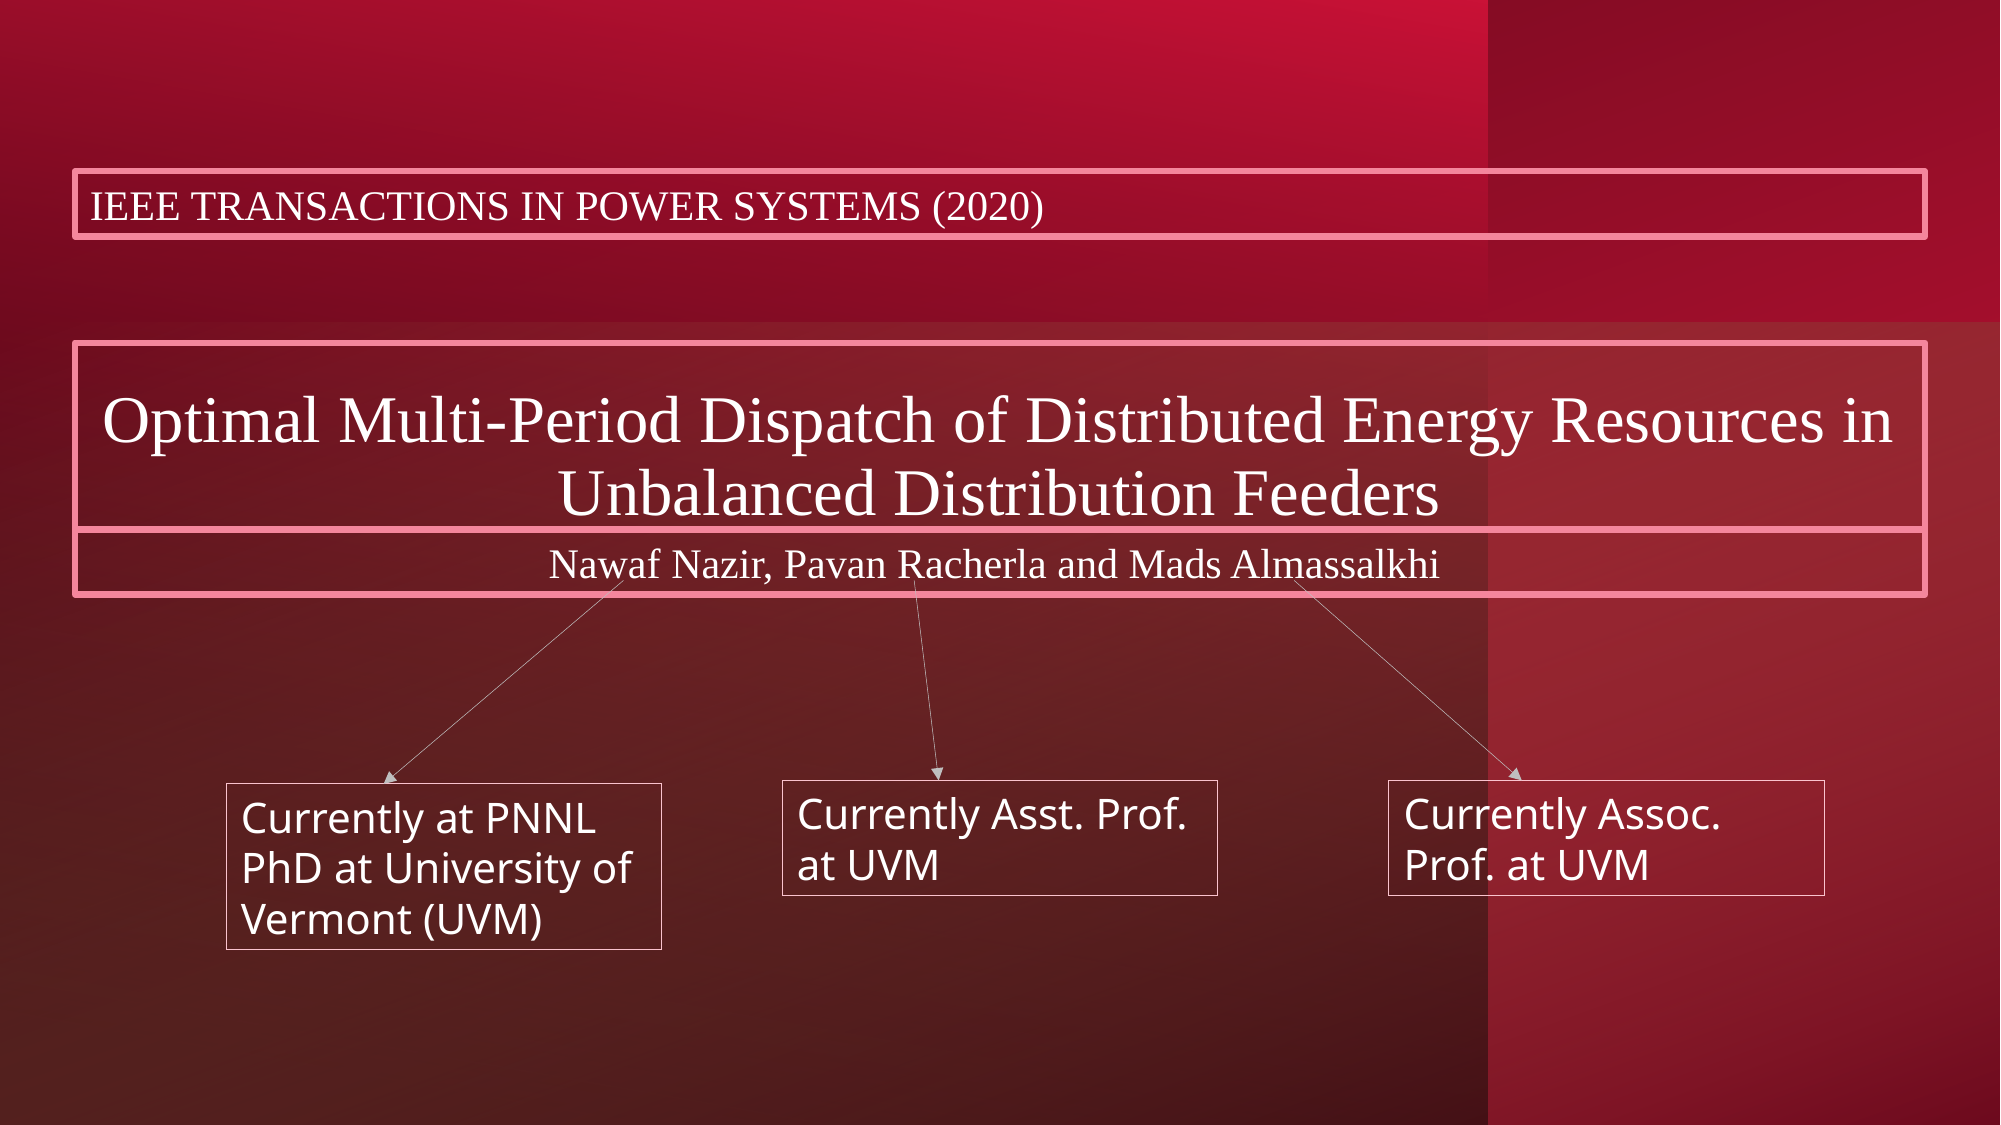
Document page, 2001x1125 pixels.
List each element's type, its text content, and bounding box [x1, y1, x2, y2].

text_box Currently Assoc. Prof. at UVM [1388, 780, 1825, 896]
text_box Currently at PNNL PhD at University of Vermont (UVM) [226, 783, 662, 950]
text_box [0, 0, 1489, 321]
text_box [0, 321, 2000, 1125]
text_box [914, 580, 939, 781]
title Optimal Multi-Period Dispatch of Distributed Energy Resources in Unbalanced Distribution Feeders [75, 342, 1925, 529]
text_box Currently Asst. Prof. at UVM [782, 780, 1218, 896]
text_box Nawaf Nazir, Pavan Racherla and Mads Almassalkhi [75, 529, 1925, 595]
text_box [1489, 0, 2000, 321]
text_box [1294, 580, 1522, 781]
text_box IEEE TRANSACTIONS IN POWER SYSTEMS (2020) [75, 171, 1925, 237]
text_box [383, 580, 624, 784]
